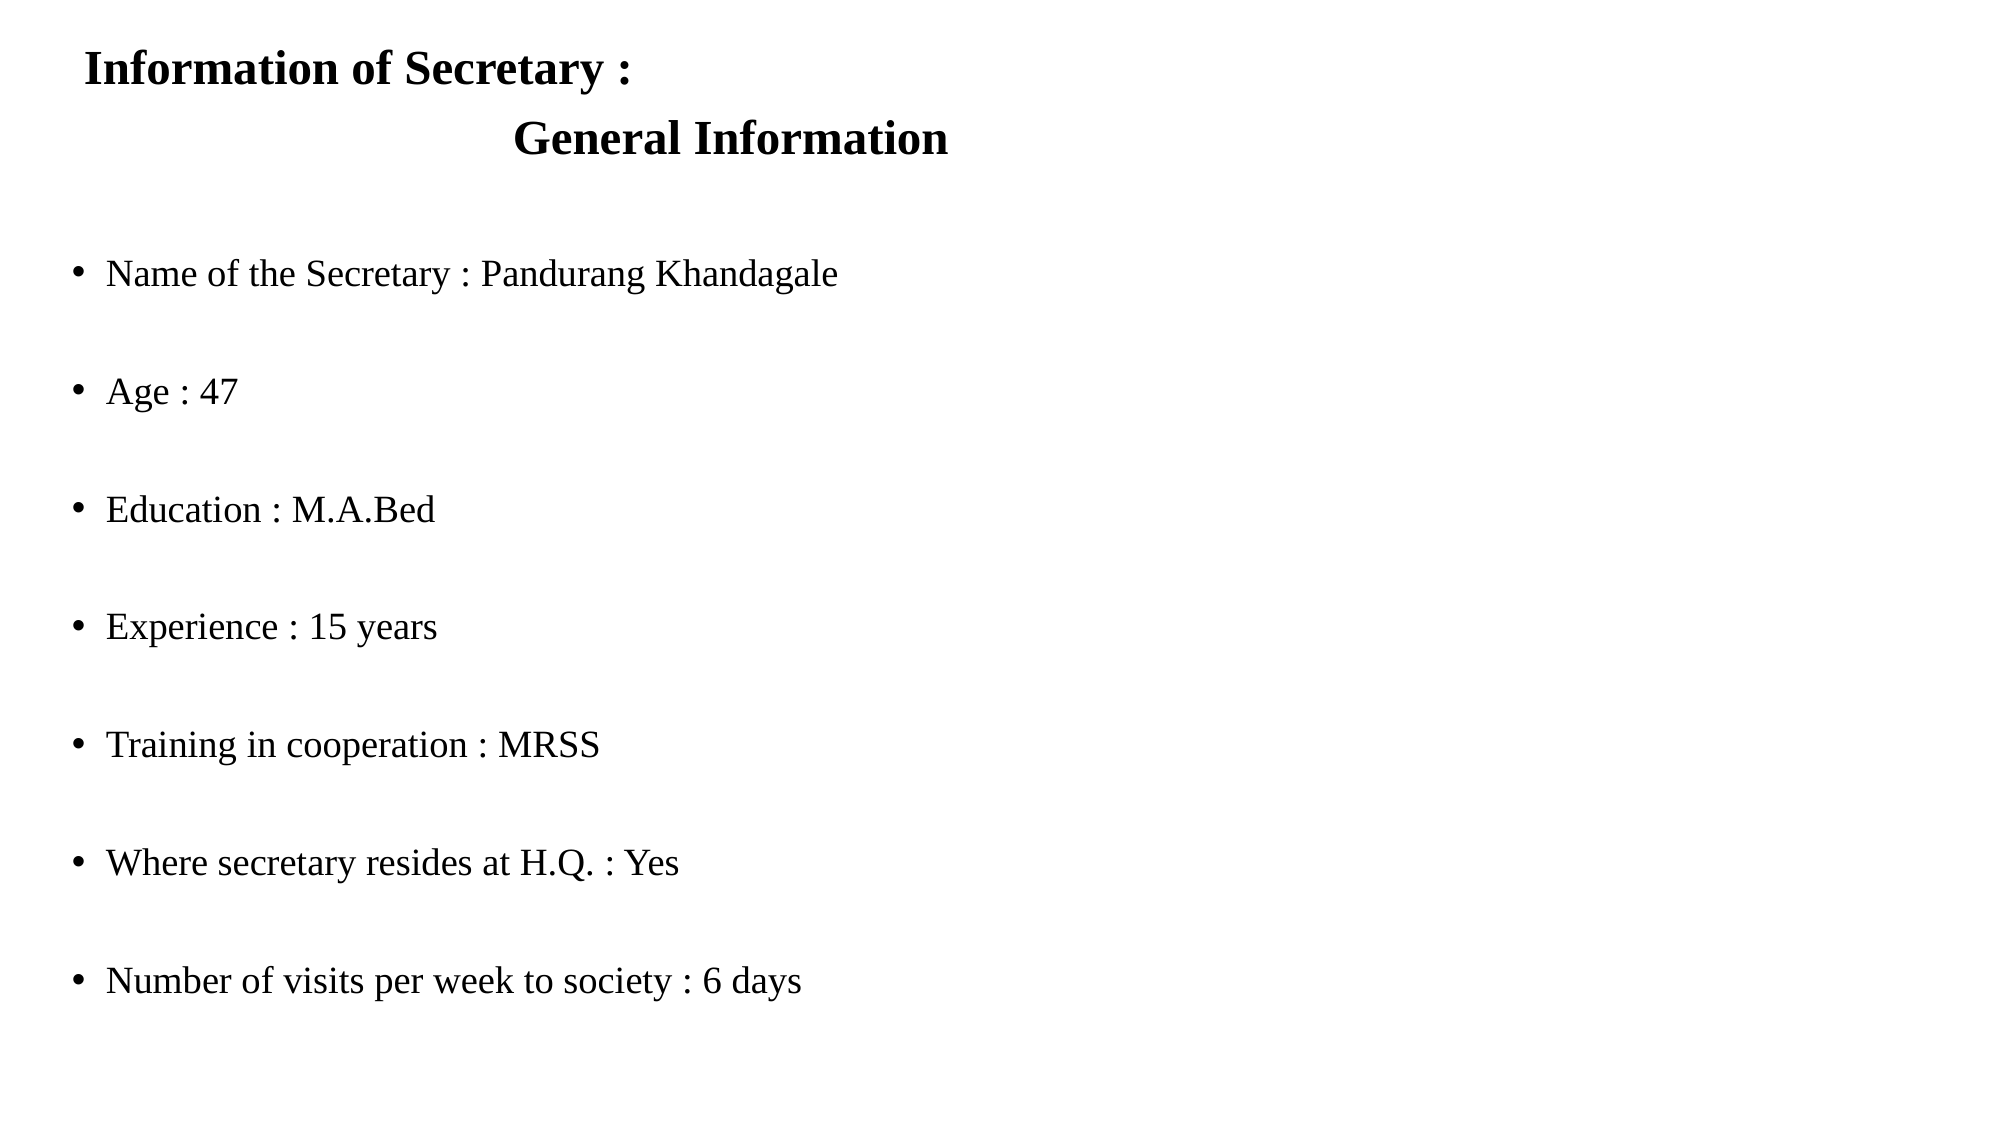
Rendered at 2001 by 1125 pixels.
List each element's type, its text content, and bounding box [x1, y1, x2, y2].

list Information of Secretary : General Information Name of the Secretary : Pandurang Khandagale Age : 47 Education : M.A.Bed Experience : 15 years Training in cooperation : MRSS Where secretary resides at H.Q. : Yes Number of visits per week to society : 6 days [56, 34, 1863, 1014]
